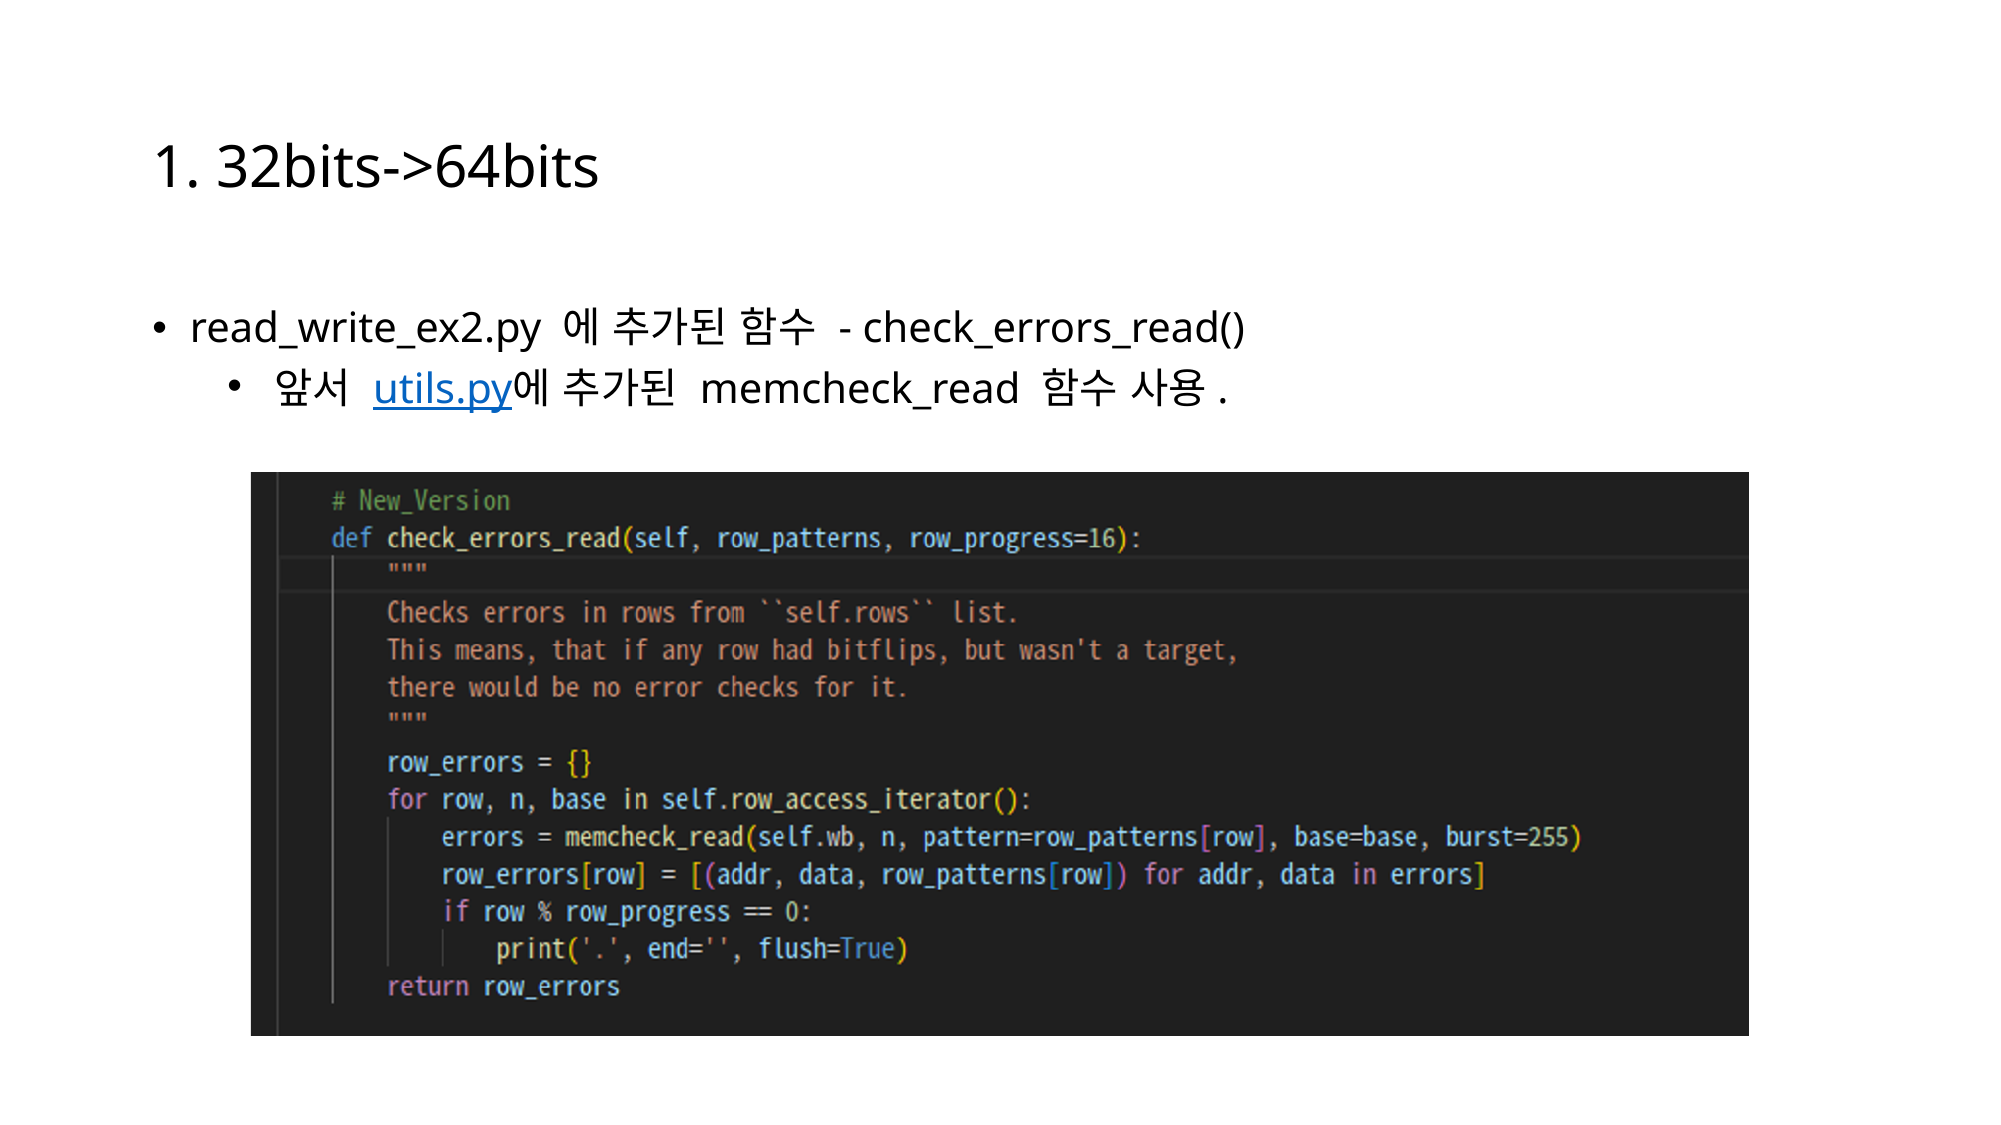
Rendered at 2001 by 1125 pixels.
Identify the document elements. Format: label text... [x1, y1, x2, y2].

picture [250, 472, 1750, 1036]
title 1. 32bits->64bits [137, 59, 1863, 278]
list read_write_ex2.py 에 추가된 함수 - check_errors_read() 앞서 utils.py에 추가된 memcheck_read 함수 사용. [137, 299, 1863, 1014]
